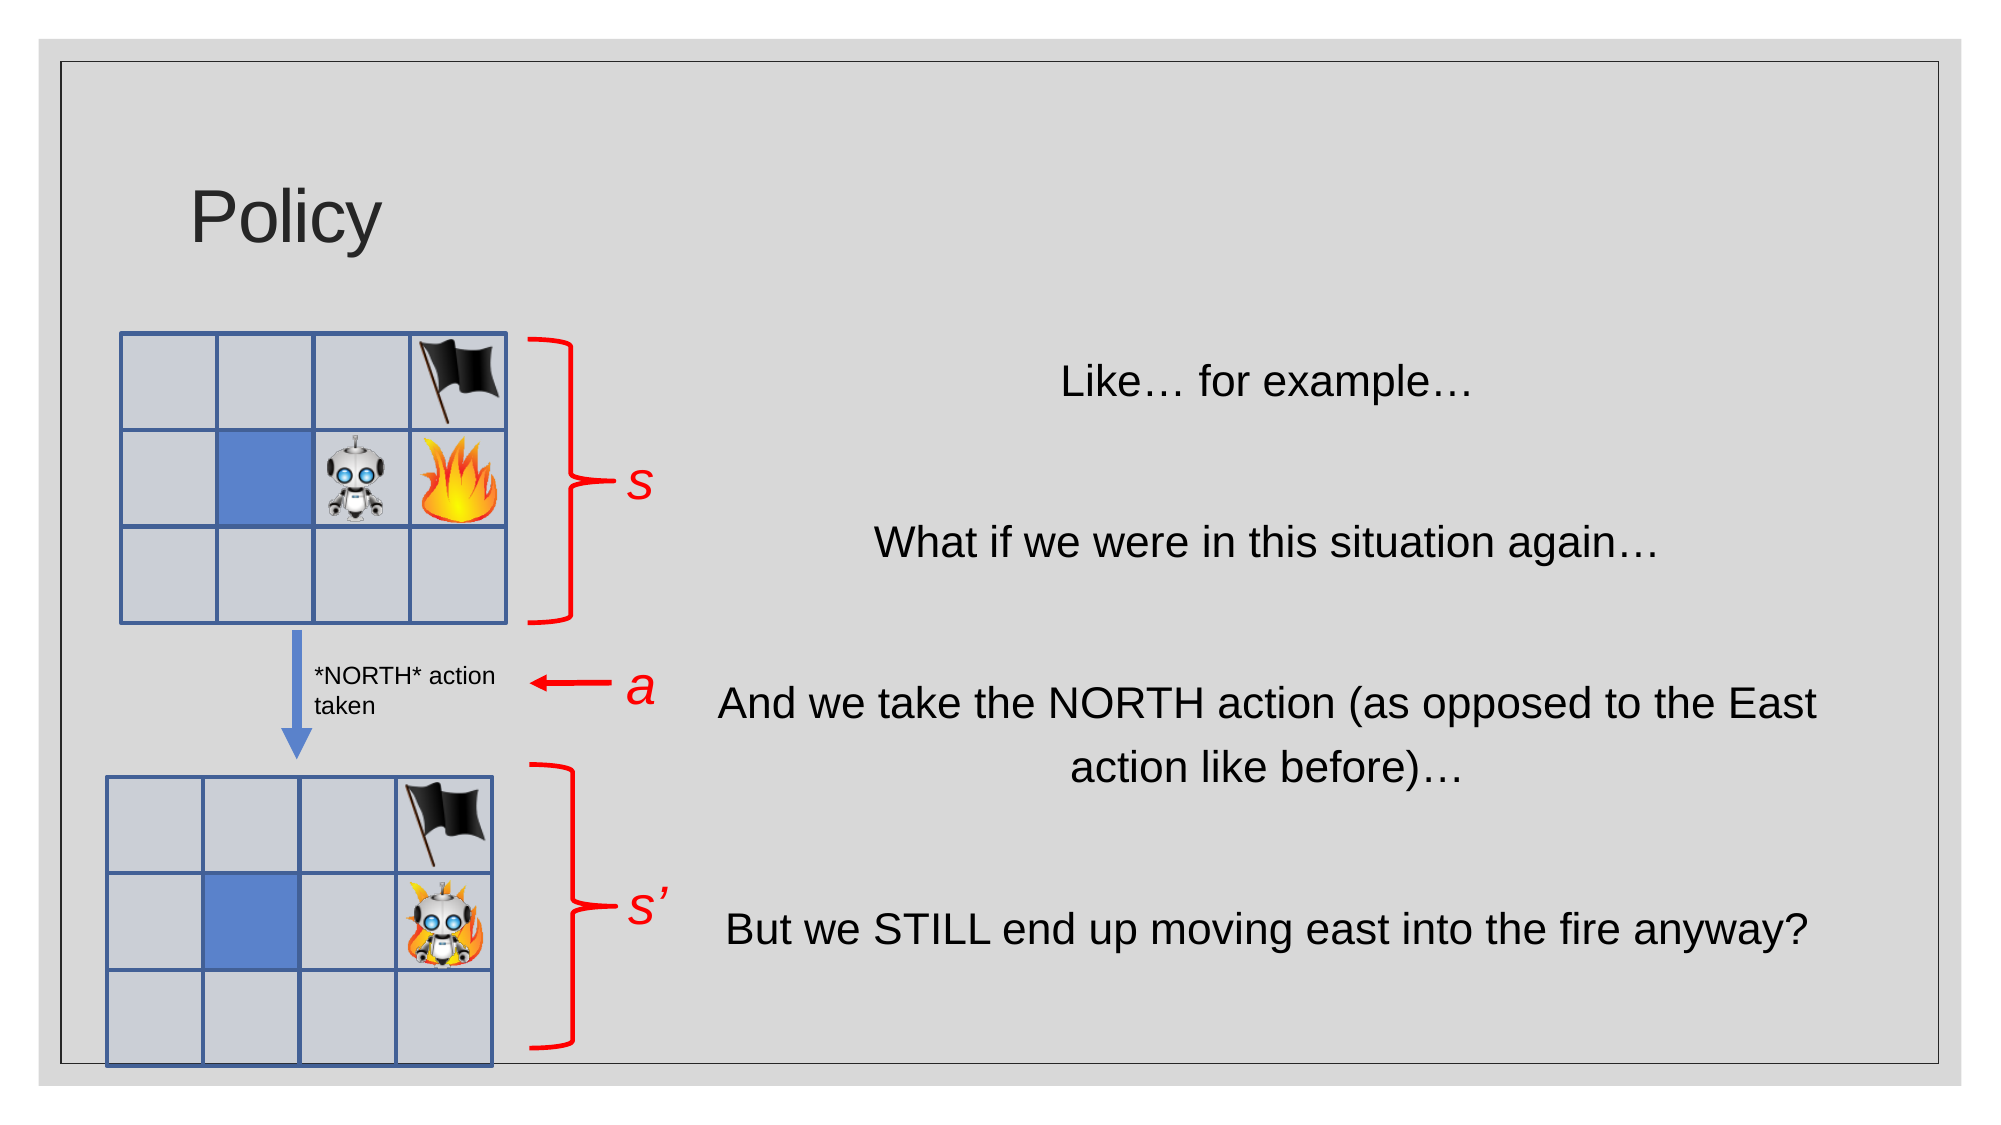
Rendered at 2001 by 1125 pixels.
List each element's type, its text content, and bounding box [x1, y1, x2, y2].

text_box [106, 776, 493, 1067]
text_box *NORTH* action taken [303, 651, 528, 727]
title Policy [174, 105, 1825, 331]
text_box s’ [613, 863, 701, 943]
text_box s [612, 437, 683, 518]
text_box a [611, 642, 682, 723]
text_box [527, 338, 615, 624]
text_box [529, 763, 617, 1049]
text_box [120, 333, 507, 623]
list Like… for example… What if we were in this situation again… And we take the NORTH action (as opposed to the East action like before)… But we STILL end up moving east into the fire anyway? [682, 333, 1854, 965]
